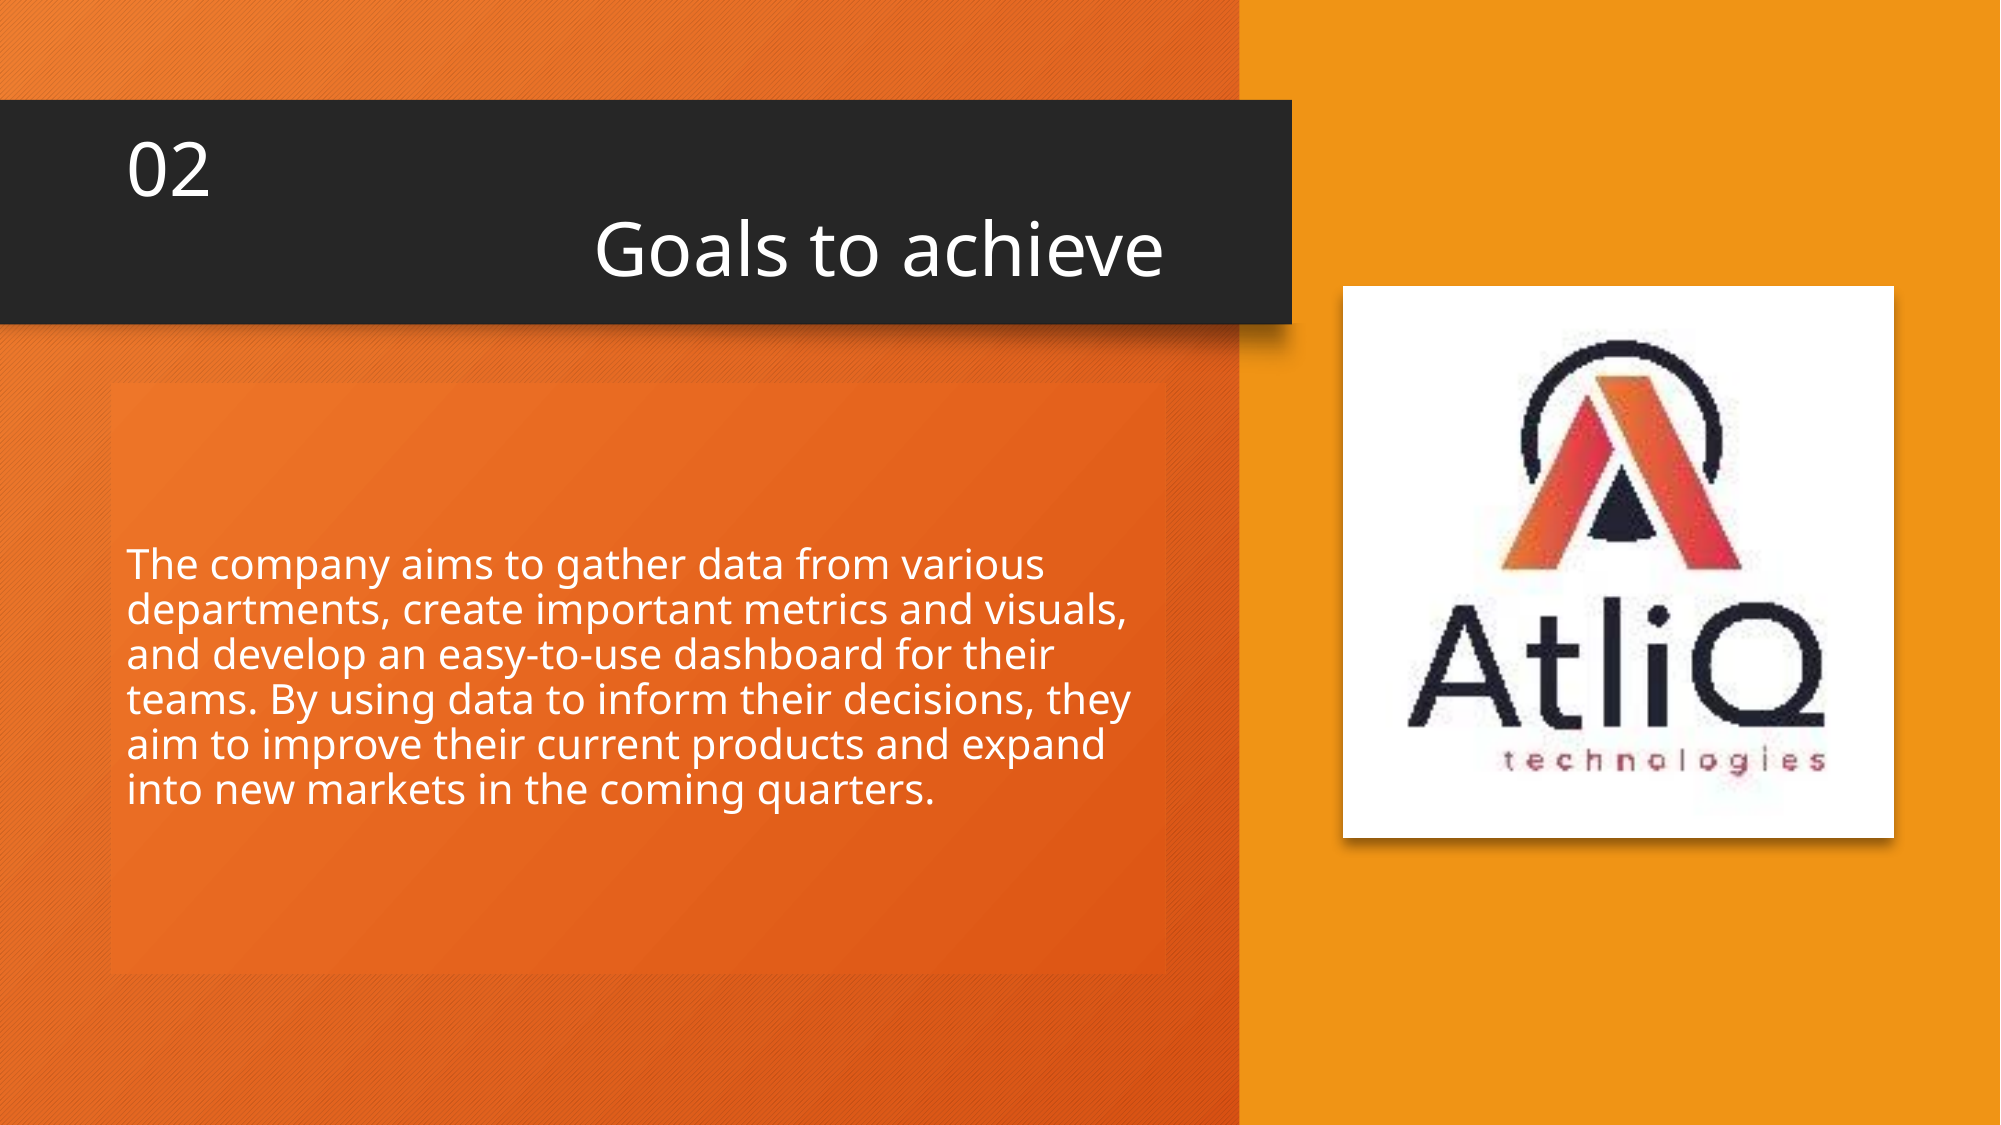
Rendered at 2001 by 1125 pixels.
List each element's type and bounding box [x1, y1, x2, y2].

picture [0, 0, 2000, 1125]
list [1342, 286, 1895, 839]
